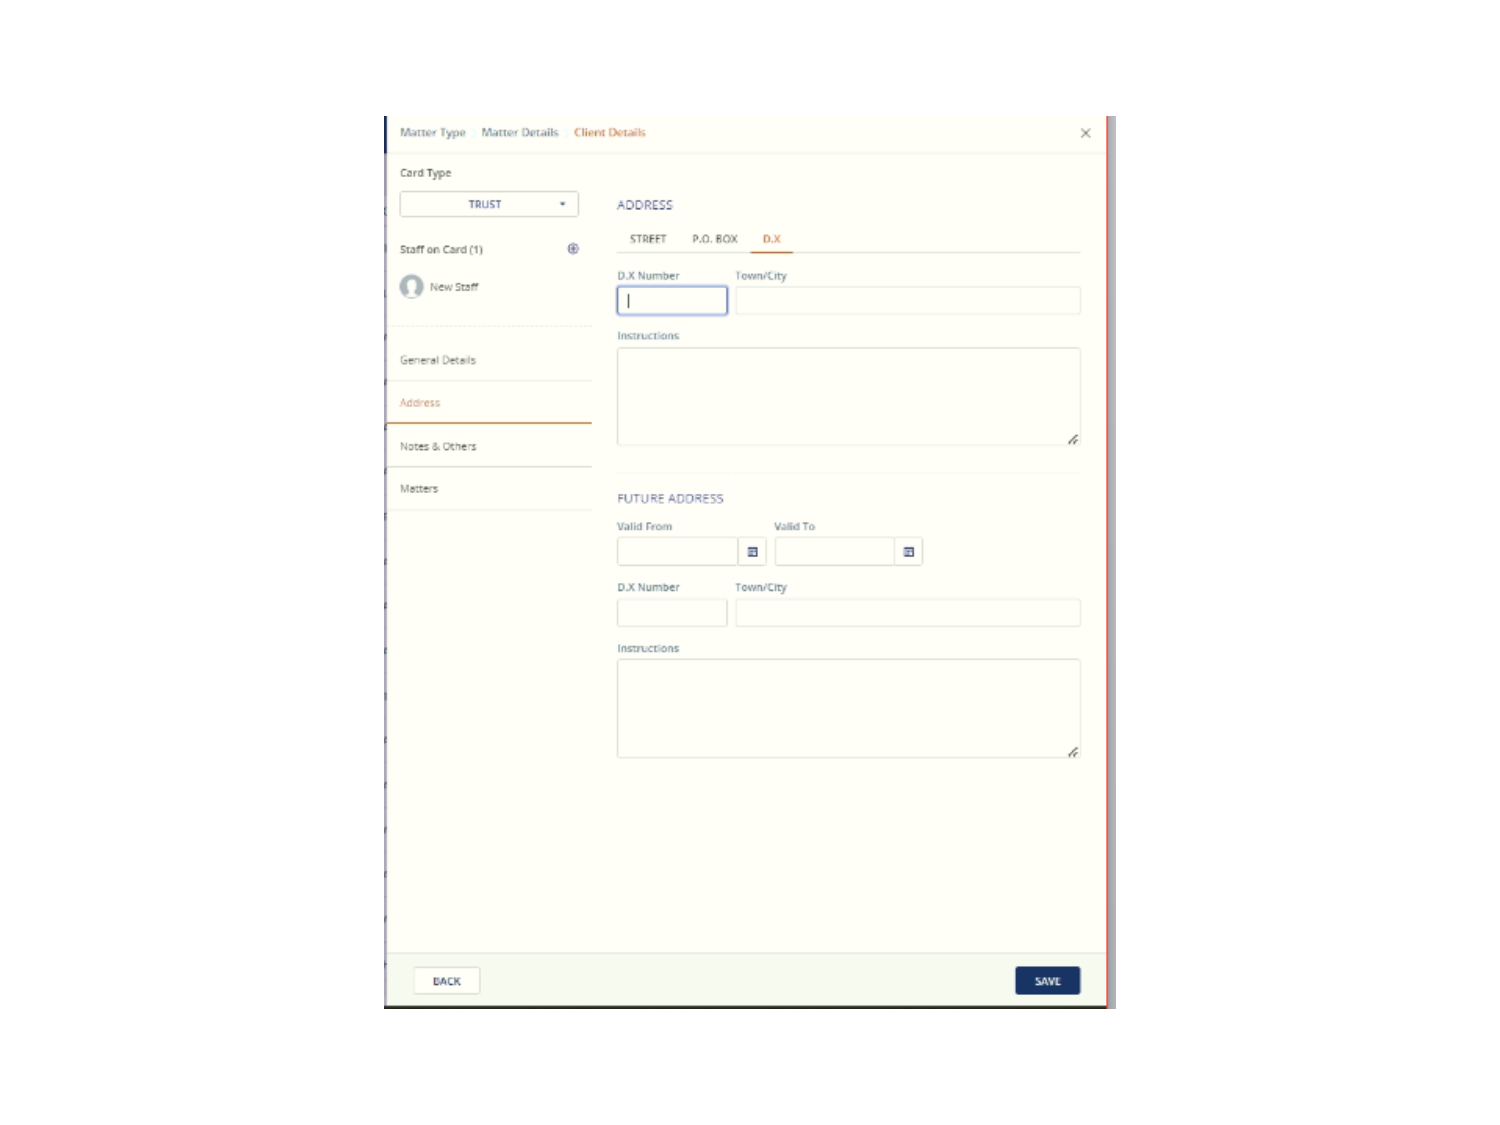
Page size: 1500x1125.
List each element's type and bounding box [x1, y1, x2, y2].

picture [384, 116, 1116, 1009]
